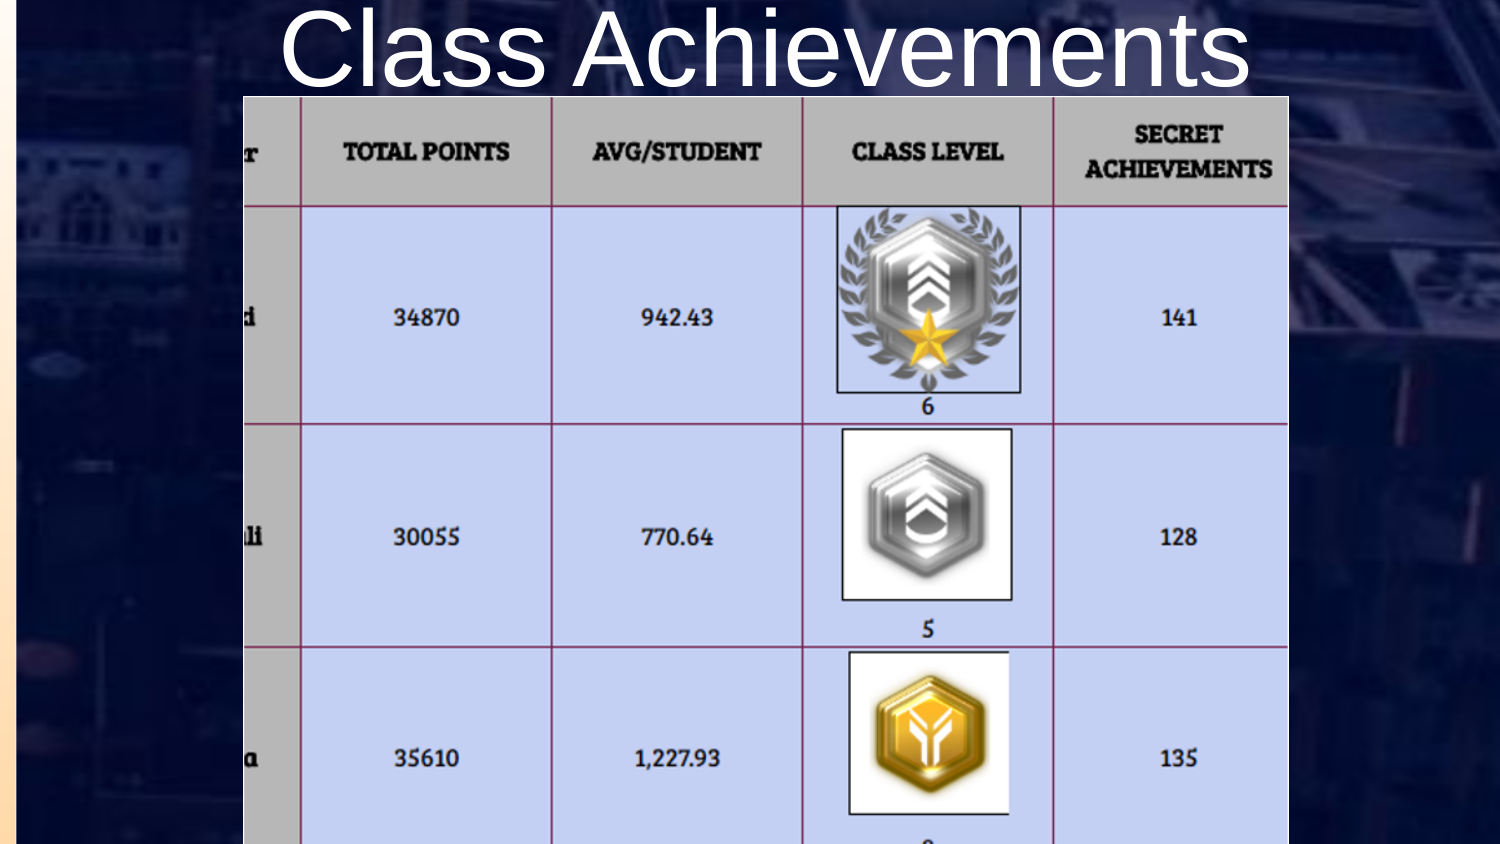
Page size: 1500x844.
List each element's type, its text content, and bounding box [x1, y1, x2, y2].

picture [15, 0, 1500, 844]
title Class Achievements [87, 9, 1444, 123]
